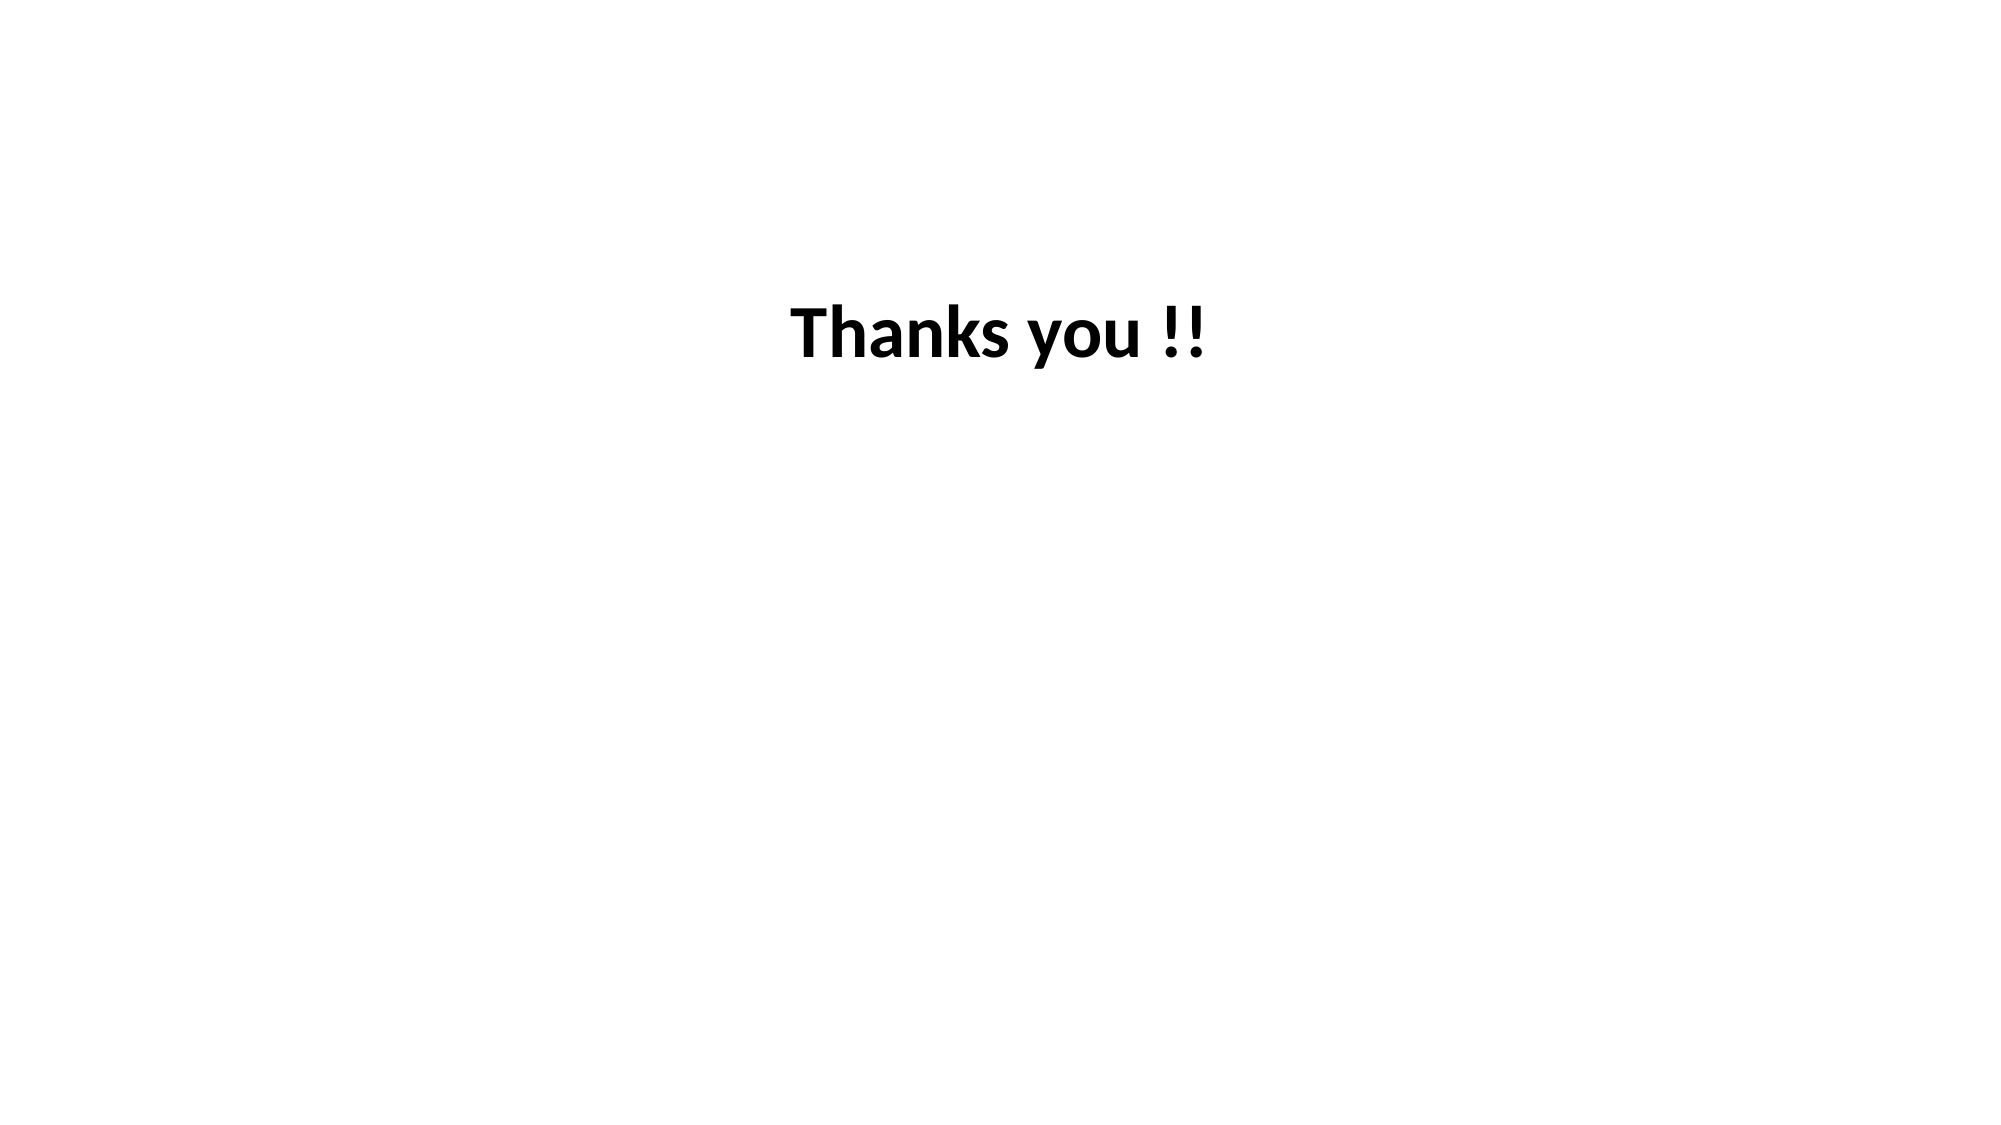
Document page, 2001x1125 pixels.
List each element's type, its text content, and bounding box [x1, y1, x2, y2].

list Thanks you !! [0, 285, 2000, 999]
